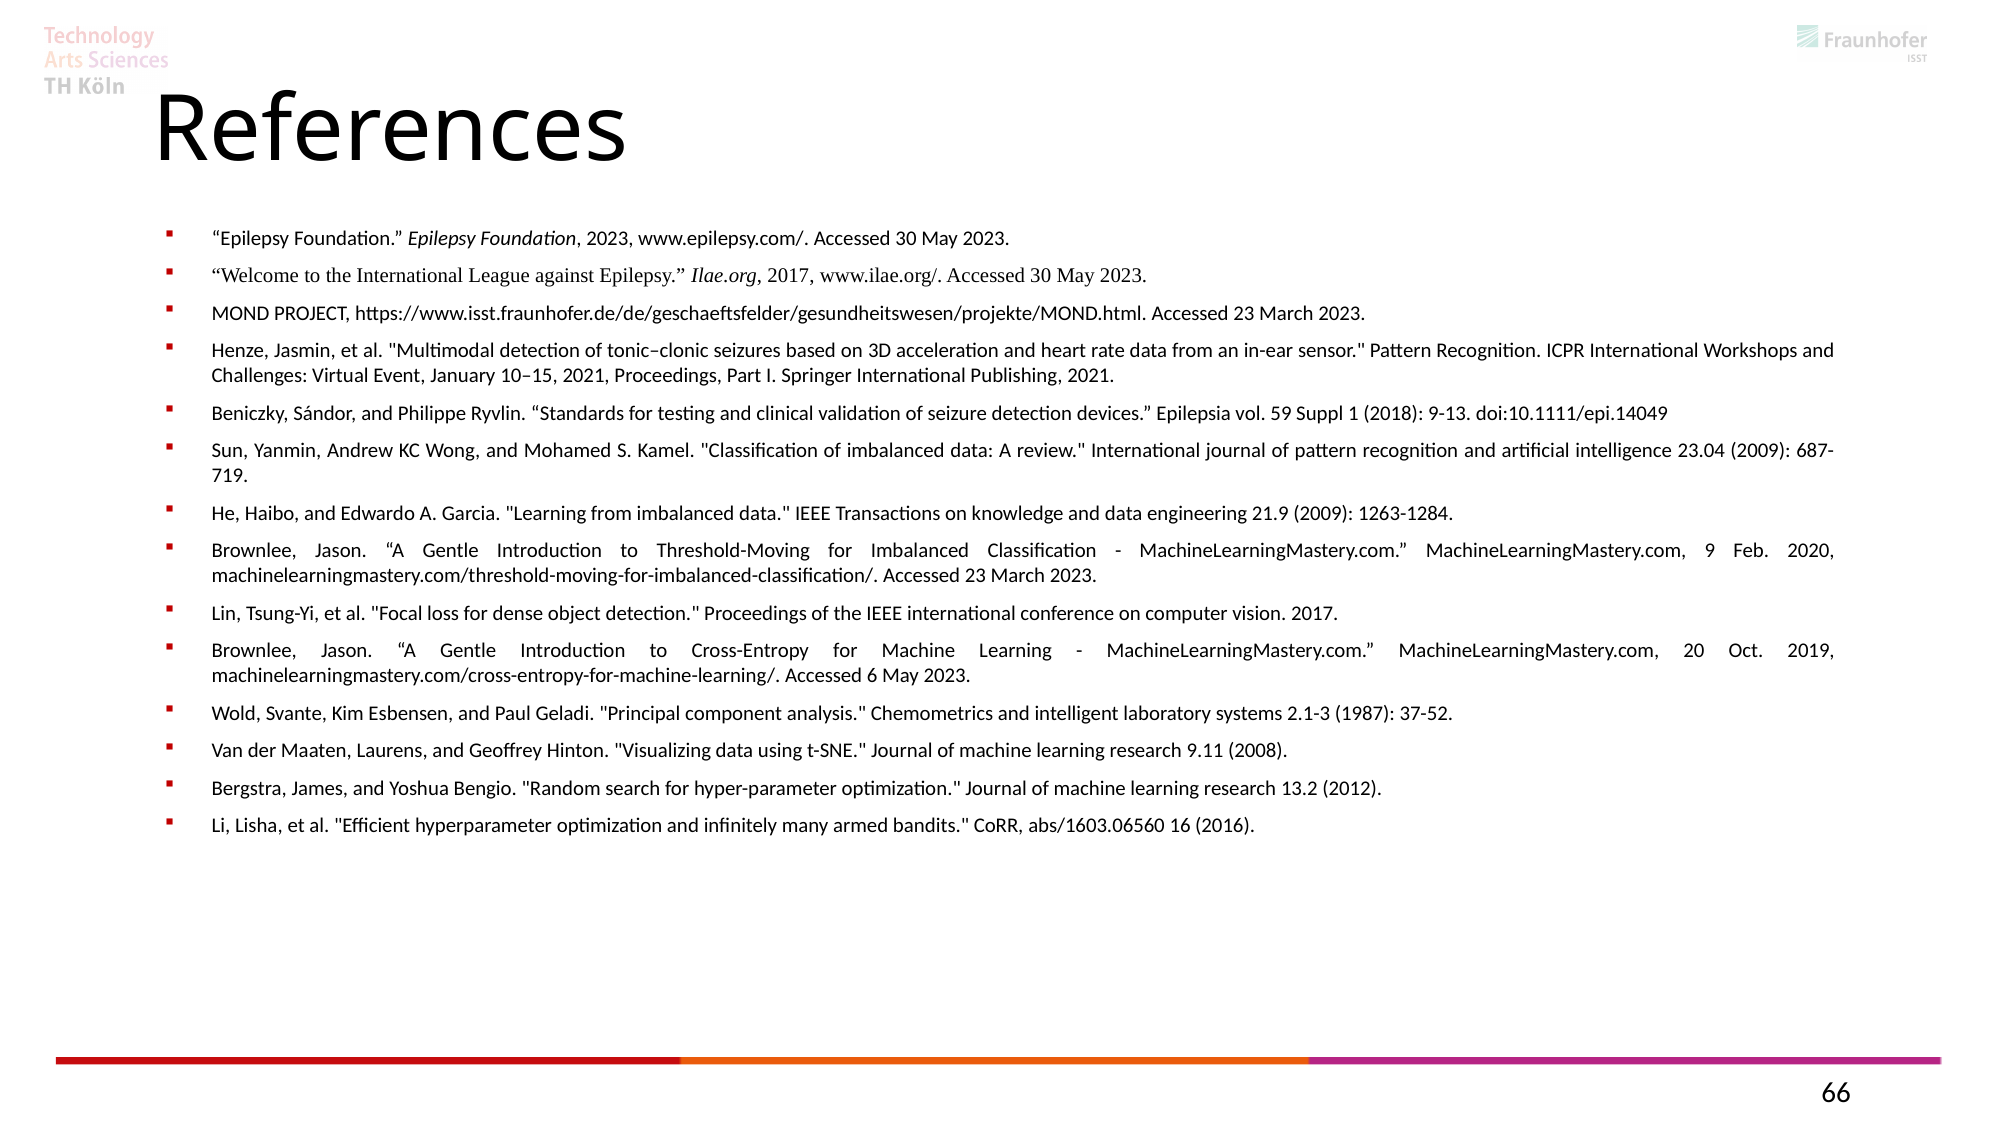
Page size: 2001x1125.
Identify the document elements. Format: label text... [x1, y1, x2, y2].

slide_number 66 [1415, 1061, 1866, 1122]
picture [55, 1057, 1945, 1066]
text_box “Epilepsy Foundation.” Epilepsy Foundation, 2023, www.epilepsy.com/. Accessed 30 May 2023. “Welcome to the International League against Epilepsy.” Ilae.org, 2017, www.ilae.org/. Accessed 30 May 2023. MOND PROJECT, https://www.isst.fraunhofer.de/de/geschaeftsfelder/gesundheitswesen/projekte/MOND.html. Accessed 23 March 2023. Henze, Jasmin, et al. "Multimodal detection of tonic–clonic seizures based on 3D acceleration and heart rate data from an in-ear sensor." Pattern Recognition. ICPR International Workshops and Challenges: Virtual Event, January 10–15, 2021, Proceedings, Part I. Springer International Publishing, 2021. Beniczky, Sándor, and Philippe Ryvlin. “Standards for testing and clinical validation of seizure detection devices.” Epilepsia vol. 59 Suppl 1 (2018): 9-13. doi:10.1111/epi.14049 Sun, Yanmin, Andrew KC Wong, and Mohamed S. Kamel. "Classification of imbalanced data: A review." International journal of pattern recognition and artificial intelligence 23.04 (2009): 687-719. He, Haibo, and Edwardo A. Garcia. "Learning from imbalanced data." IEEE Transactions on knowledge and data engineering 21.9 (2009): 1263-1284. Brownlee, Jason. “A Gentle Introduction to Threshold-Moving for Imbalanced Classification - MachineLearningMastery.com.” MachineLearningMastery.com, 9 Feb. 2020, machinelearningmastery.com/threshold-moving-for-imbalanced-classification/. Accessed 23 March 2023. Lin, Tsung-Yi, et al. "Focal loss for dense object detection." Proceedings of the IEEE international conference on computer vision. 2017. Brownlee, Jason. “A Gentle Introduction to Cross-Entropy for Machine Learning - MachineLearningMastery.com.” MachineLearningMastery.com, 20 Oct. 2019, machinelearningmastery.com/cross-entropy-for-machine-learning/. Accessed 6 May 2023. Wold, Svante, Kim Esbensen, and Paul Geladi. "Principal component analysis." Chemometrics and intelligent laboratory systems 2.1-3 (1987): 37-52. Van der Maaten, Laurens, and Geoffrey Hinton. "Visualizing data using t-SNE." Journal of machine learning research 9.11 (2008). Bergstra, James, and Yoshua Bengio. "Random search for hyper-parameter optimization." Journal of machine learning research 13.2 (2012). Li, Lisha, et al. "Efficient hyperparameter optimization and infinitely many armed bandits." CoRR, abs/1603.06560 16 (2016). [150, 217, 1850, 845]
title References [137, 22, 1863, 240]
